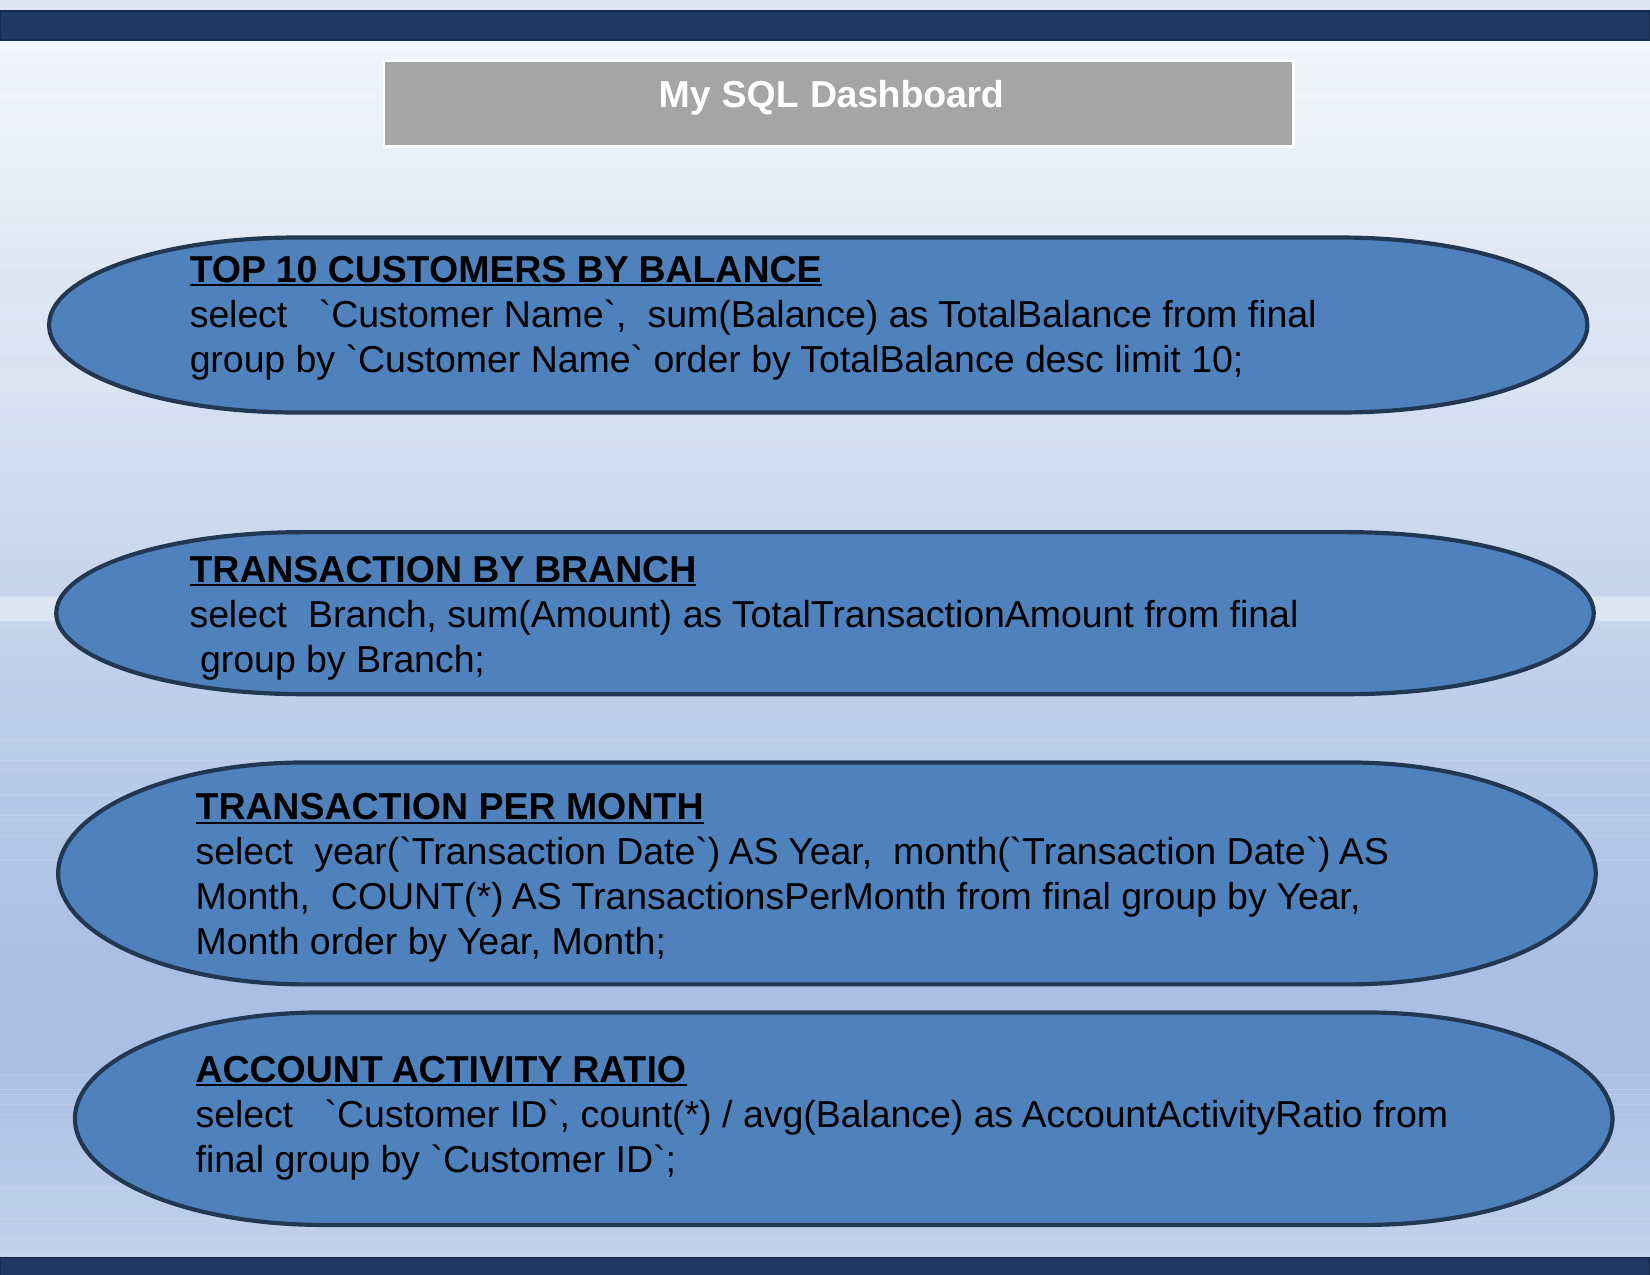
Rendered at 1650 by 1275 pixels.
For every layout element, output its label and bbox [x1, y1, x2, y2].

text_box [0, 10, 1650, 1275]
